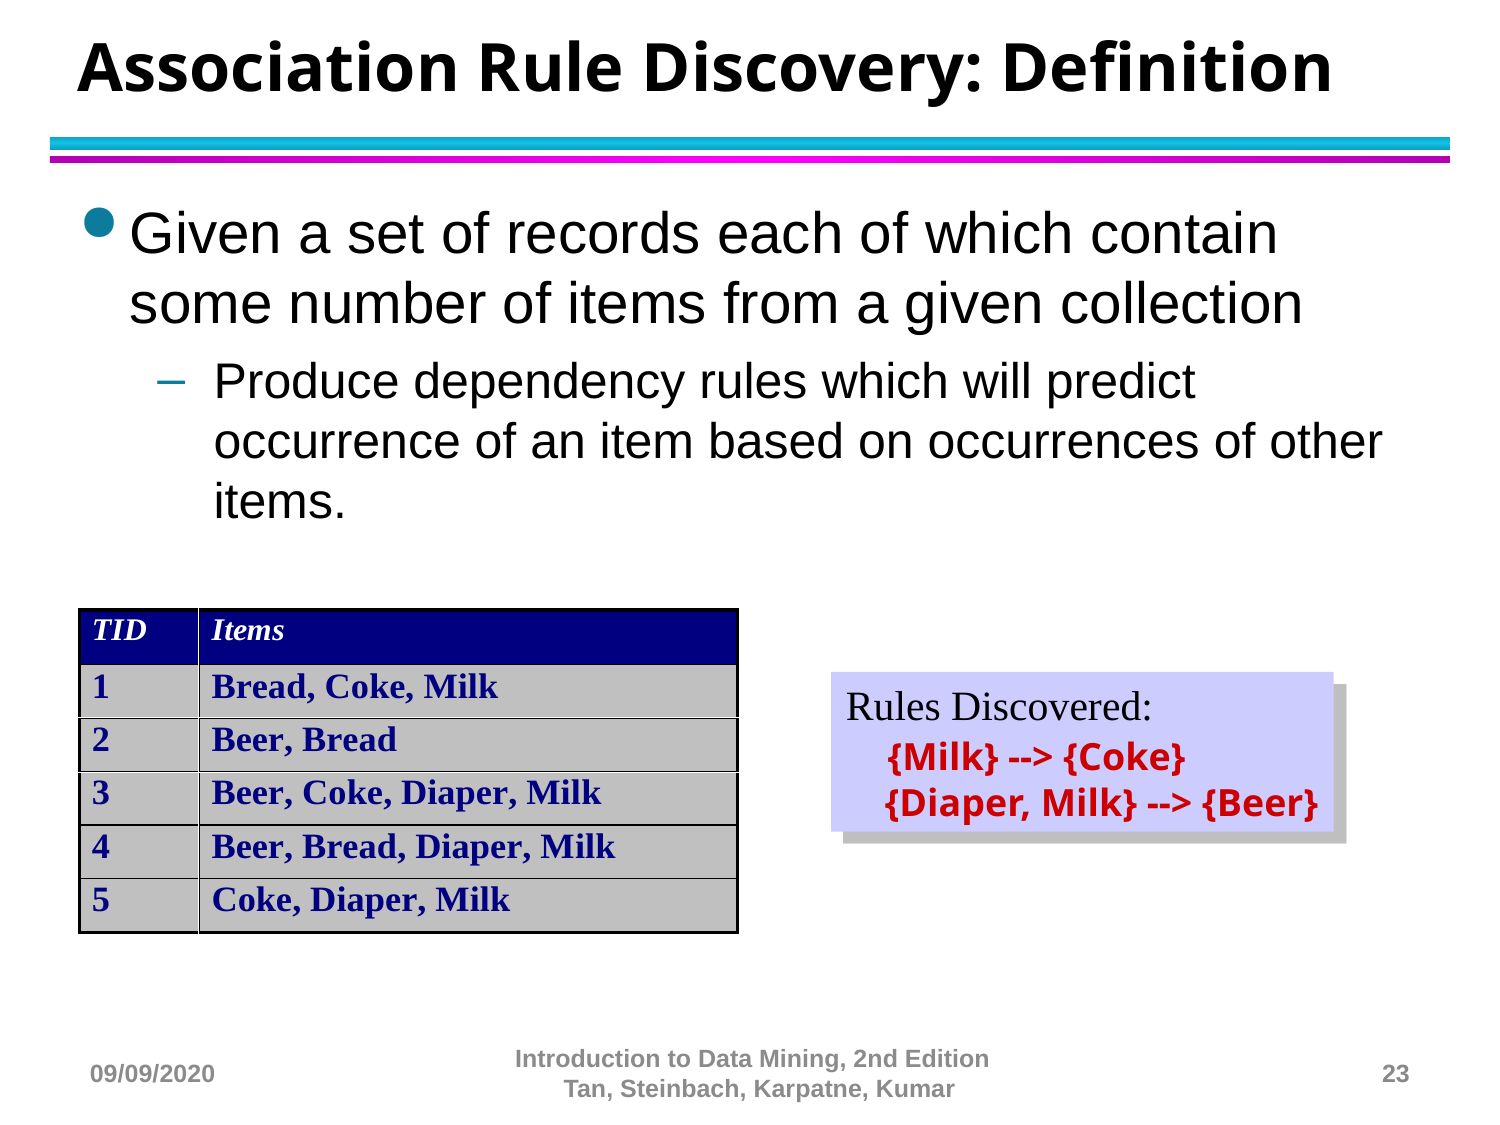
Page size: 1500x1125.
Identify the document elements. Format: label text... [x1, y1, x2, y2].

text_box Association Rule Discovery: Definition [62, 24, 1421, 113]
text_box 16 [1074, 1042, 1425, 1103]
text_box Given a set of records each of which contain some number of items from a given collection Produce dependency rules which will predict occurrence of an item based on occurrences of other items. [67, 187, 1432, 1038]
picture [62, 608, 749, 961]
text_box Rules Discovered: {Milk} --> {Coke} {Diaper, Milk} --> {Beer} [831, 671, 1334, 832]
text_box 09/09/2020 [74, 1042, 425, 1103]
text_box Introduction to Data Mining, 2nd Edition Tan, Steinbach, Karpatne, Kumar [500, 1042, 1013, 1103]
